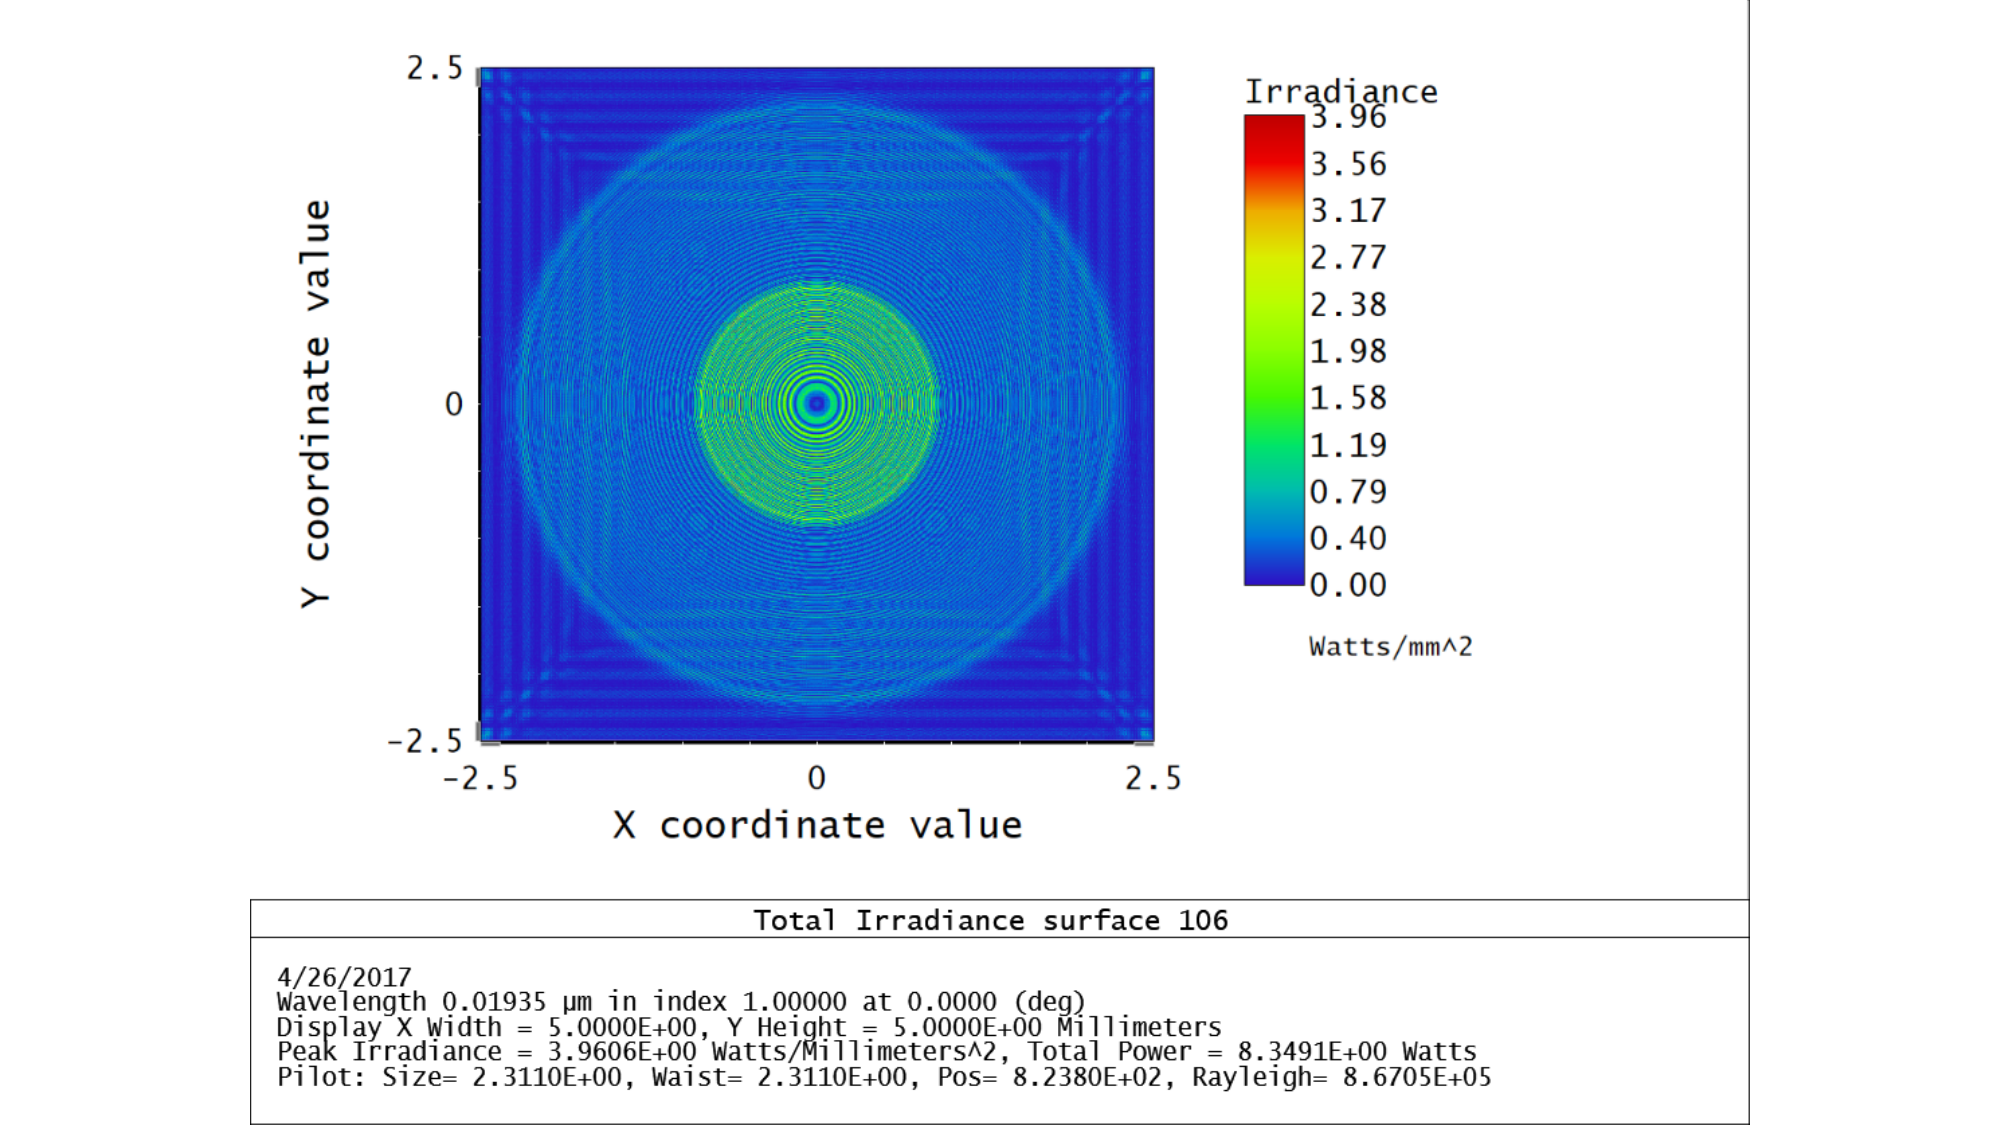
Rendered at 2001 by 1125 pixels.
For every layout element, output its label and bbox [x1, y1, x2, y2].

picture [250, 0, 1750, 1125]
